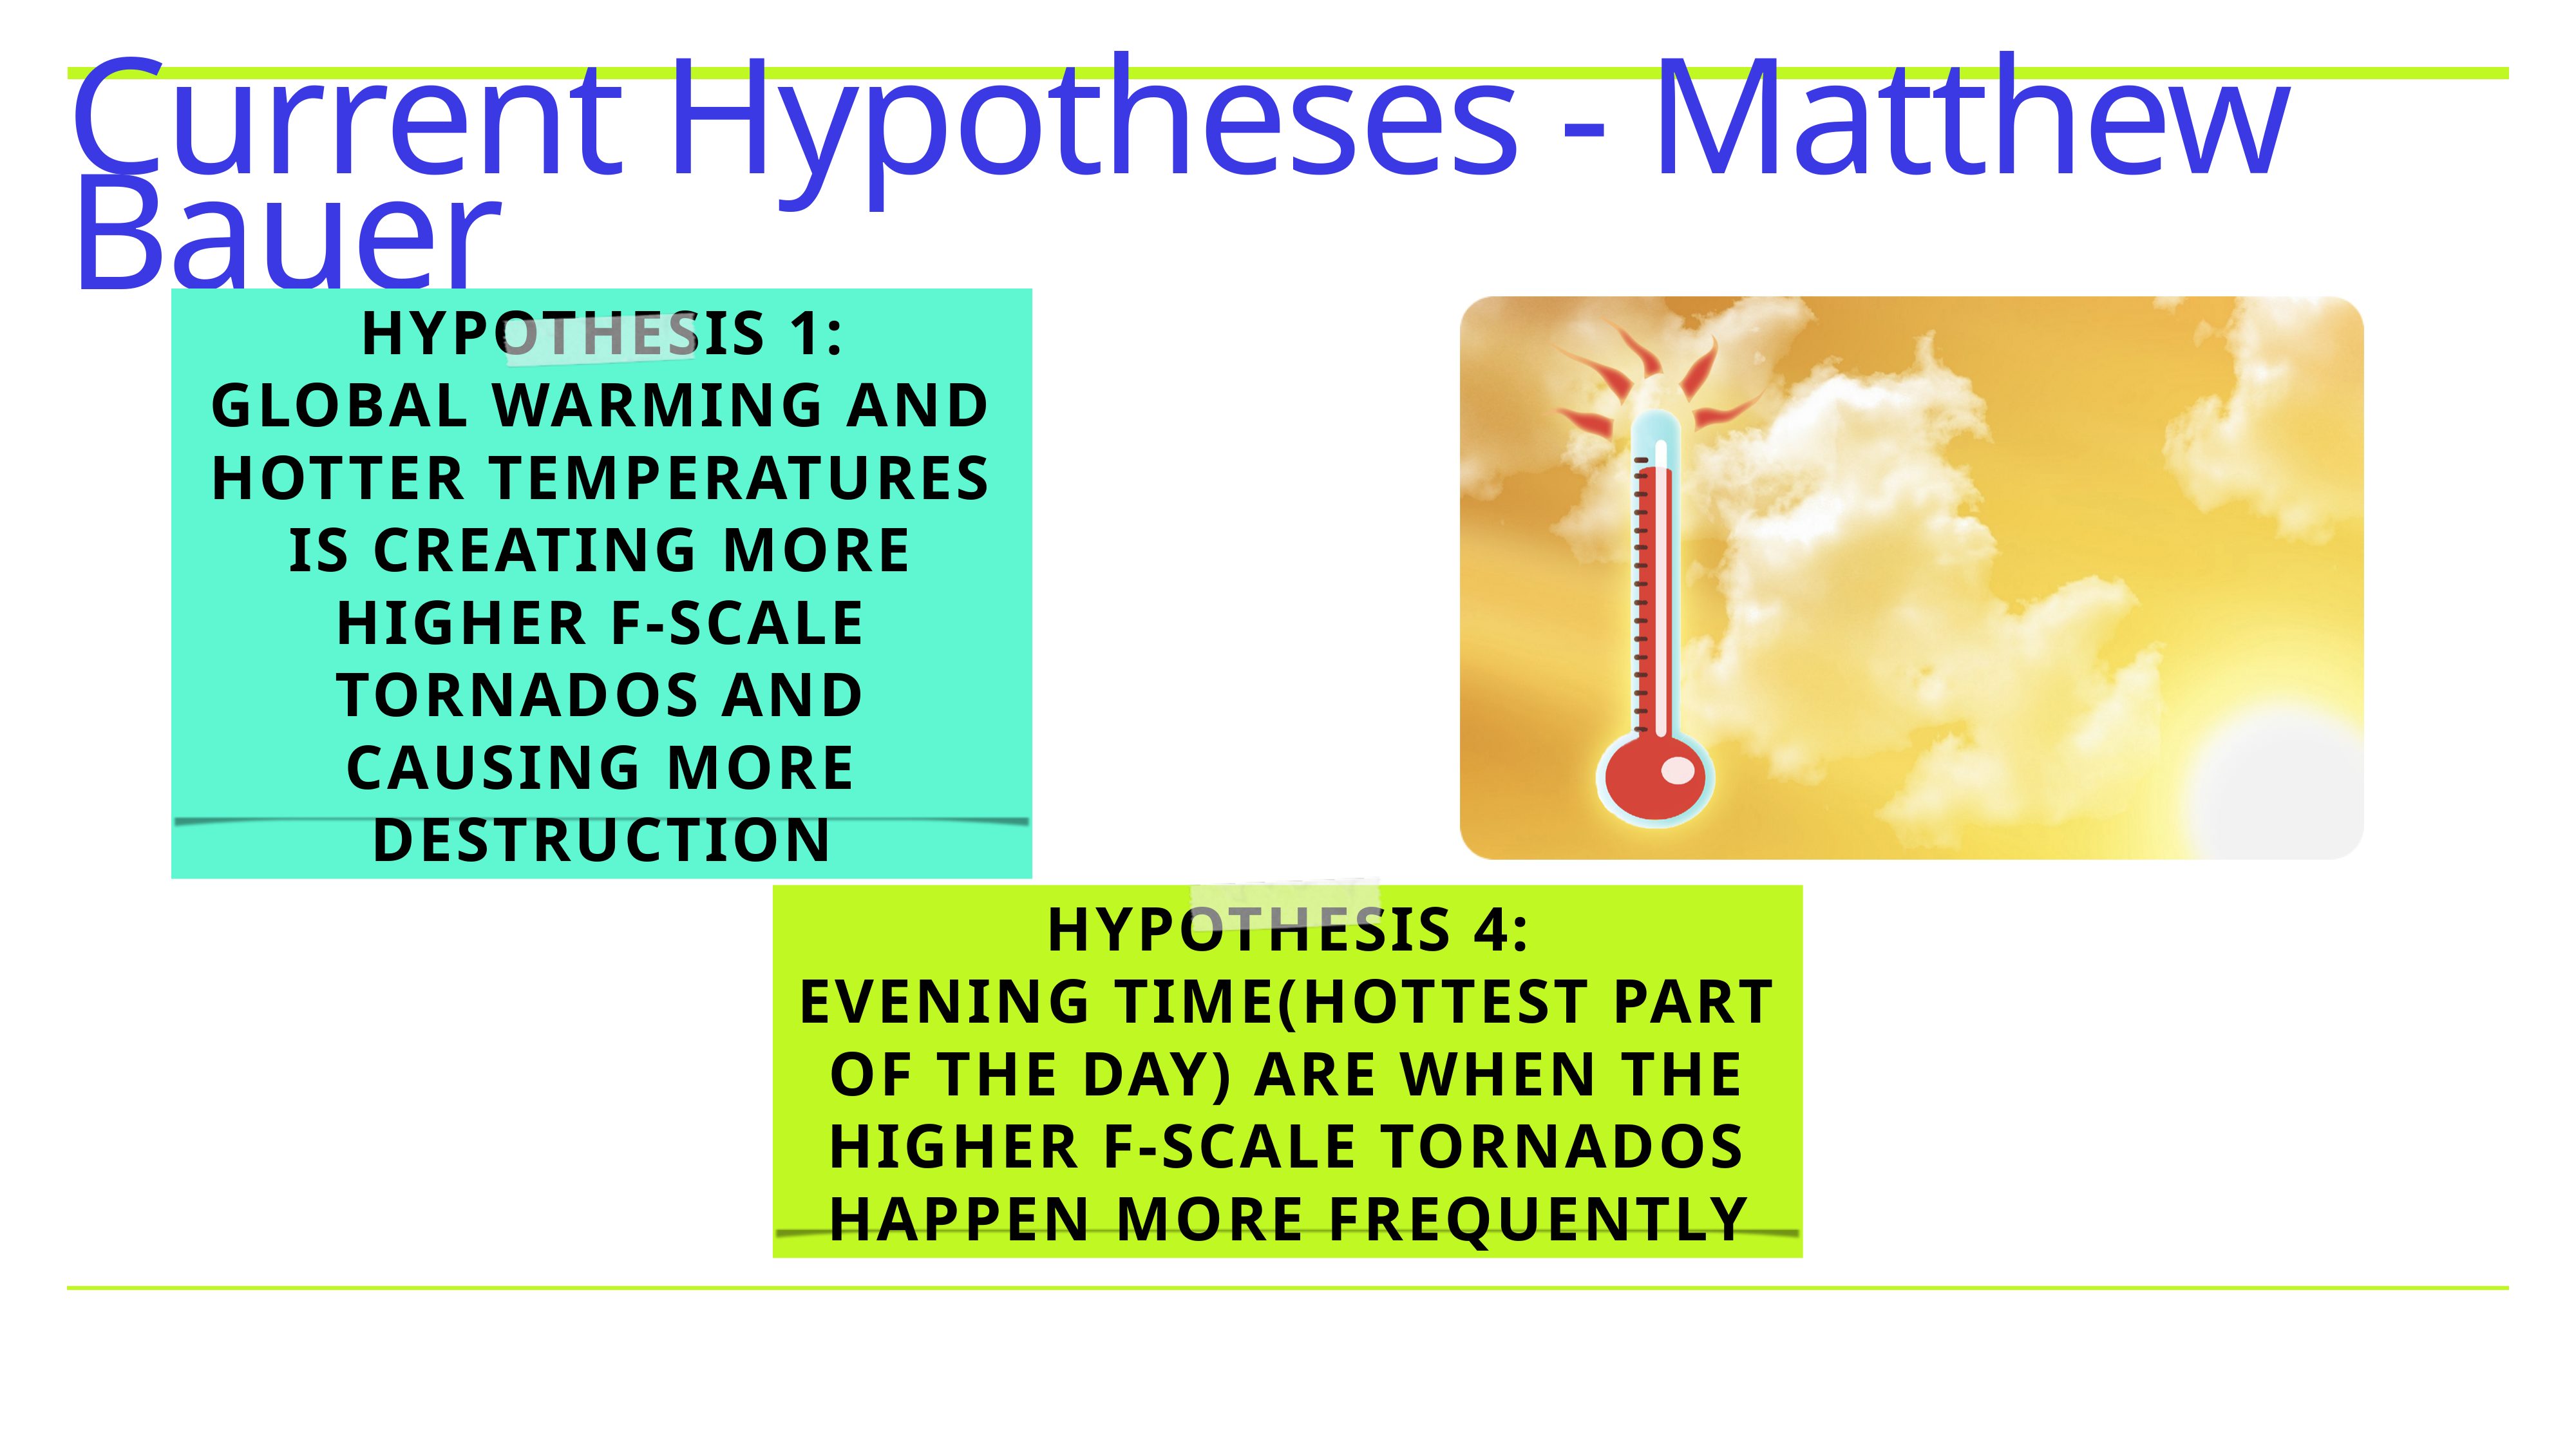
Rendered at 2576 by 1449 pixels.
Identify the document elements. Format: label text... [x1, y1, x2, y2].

picture [1459, 296, 2364, 860]
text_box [771, 874, 1804, 1244]
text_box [169, 310, 1034, 832]
title Current Hypotheses - Matthew Bauer [60, 75, 2516, 282]
